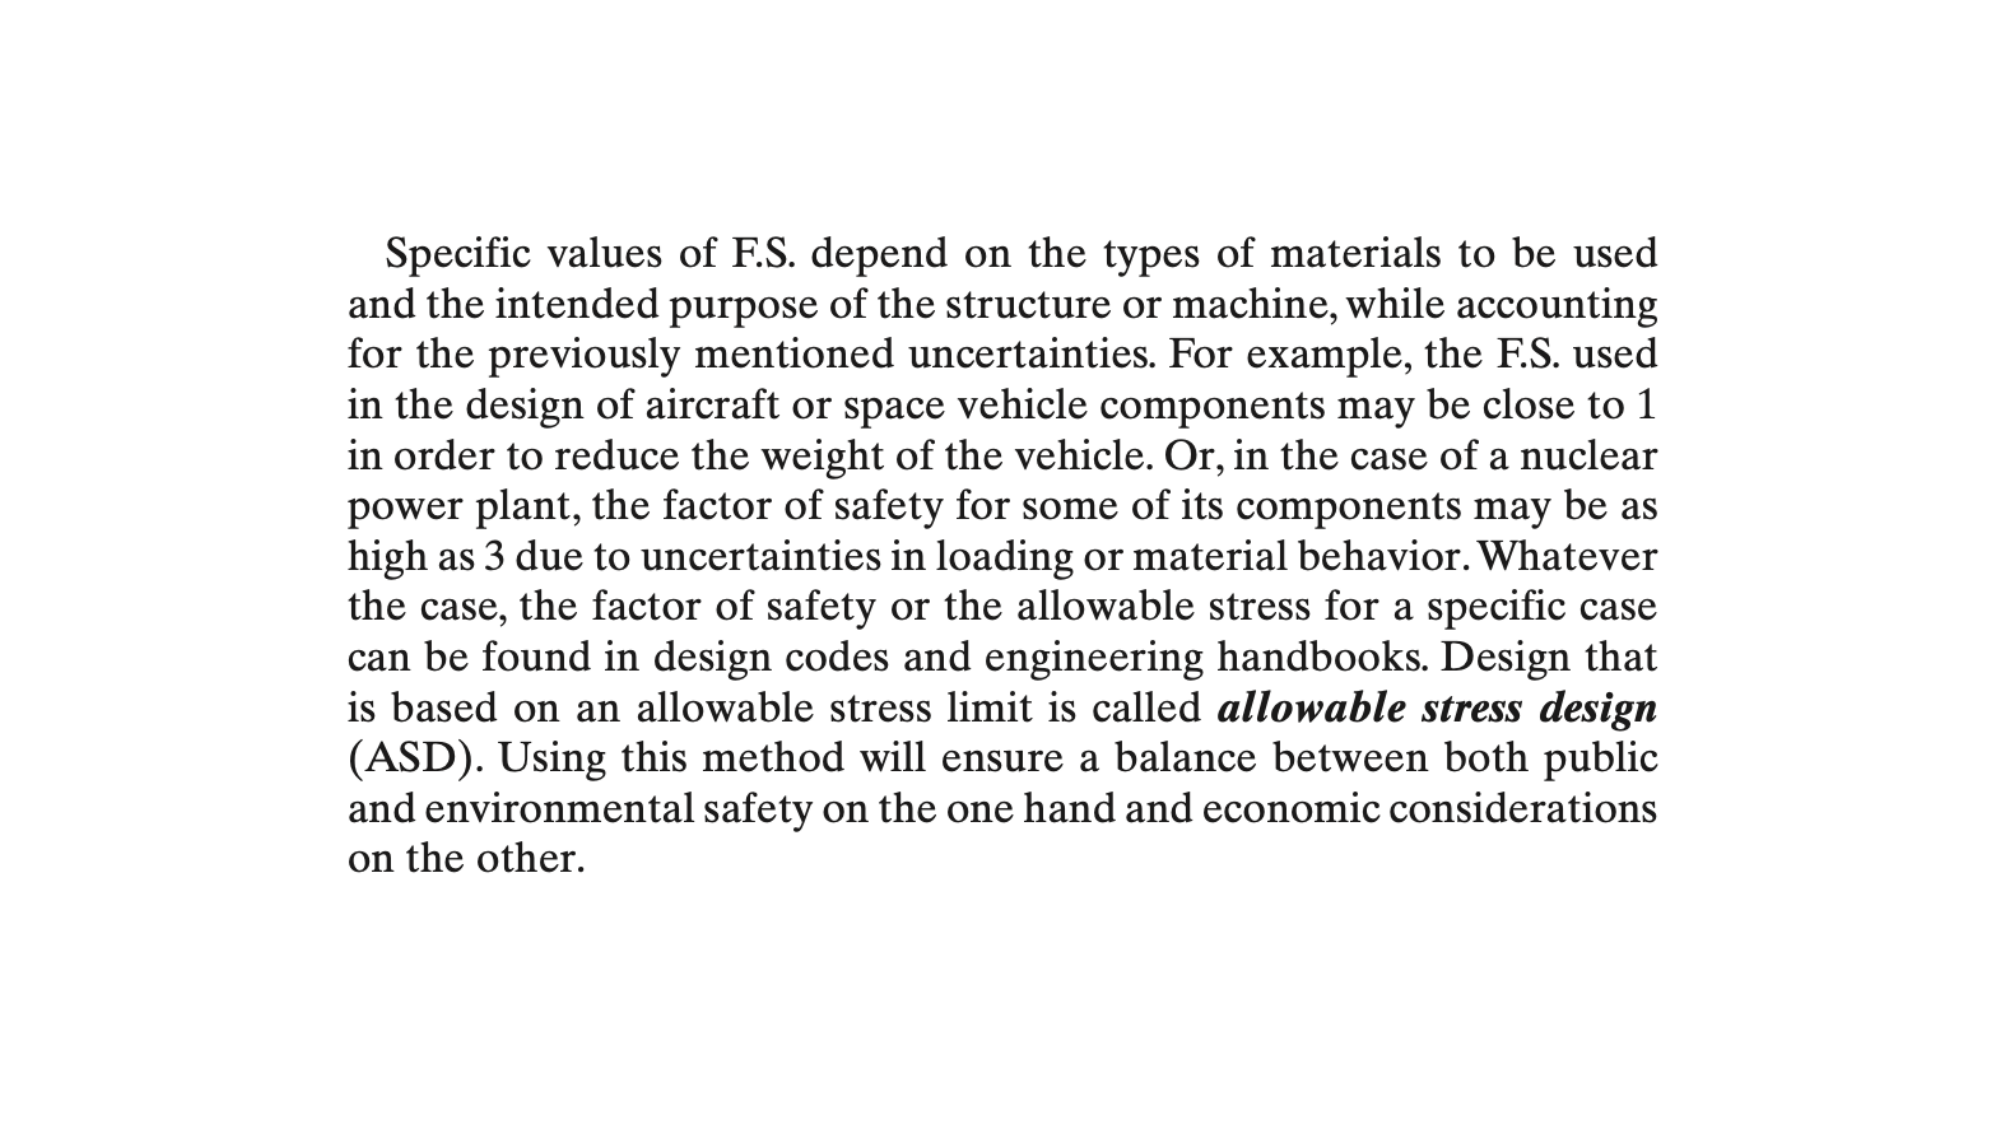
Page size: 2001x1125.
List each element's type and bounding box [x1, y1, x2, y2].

picture [321, 188, 1679, 891]
